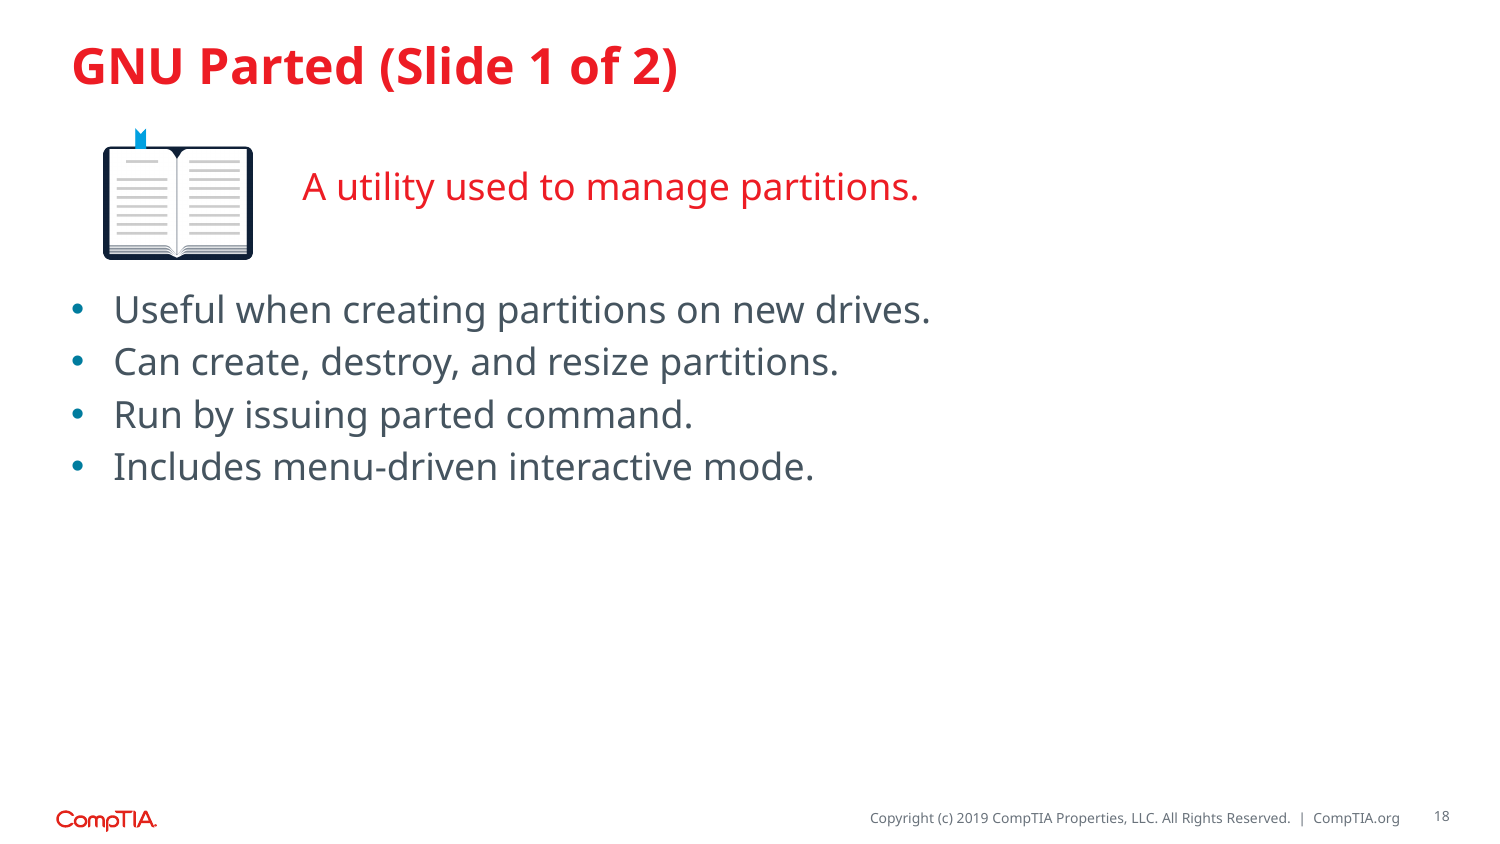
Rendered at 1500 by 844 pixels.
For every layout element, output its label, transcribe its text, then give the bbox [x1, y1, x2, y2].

picture [103, 128, 253, 260]
slide_number 18 [1407, 800, 1450, 835]
list Useful when creating partitions on new drives. Can create, destroy, and resize partitions. Run by issuing parted command. Includes menu-driven interactive mode. [56, 278, 1444, 764]
list A utility used to manage partitions. [287, 155, 1445, 249]
title GNU Parted (Slide 1 of 2) [56, 12, 1444, 117]
